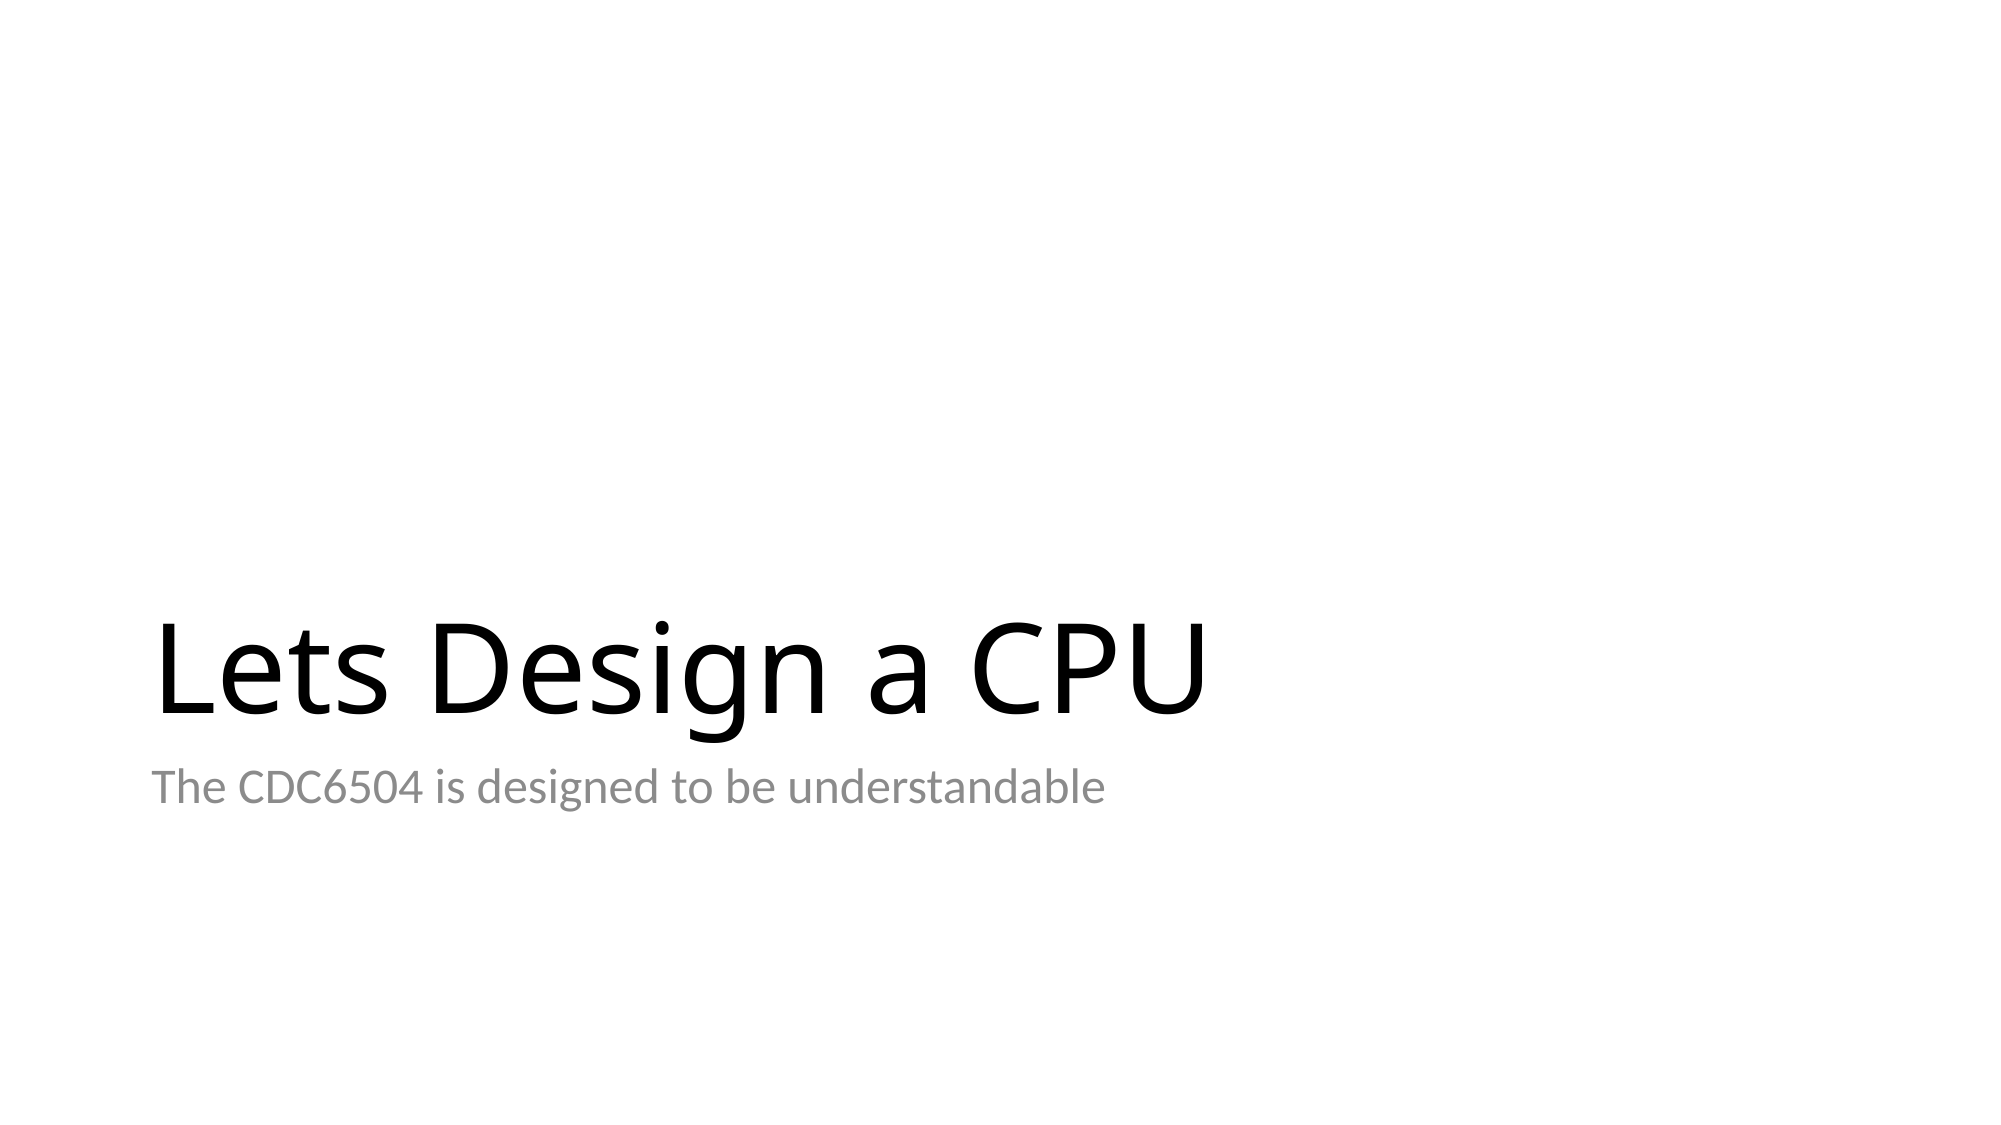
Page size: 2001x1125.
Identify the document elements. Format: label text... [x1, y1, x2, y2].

list The CDC6504 is designed to be understandable [136, 752, 1862, 999]
title Lets Design a CPU [136, 280, 1862, 749]
